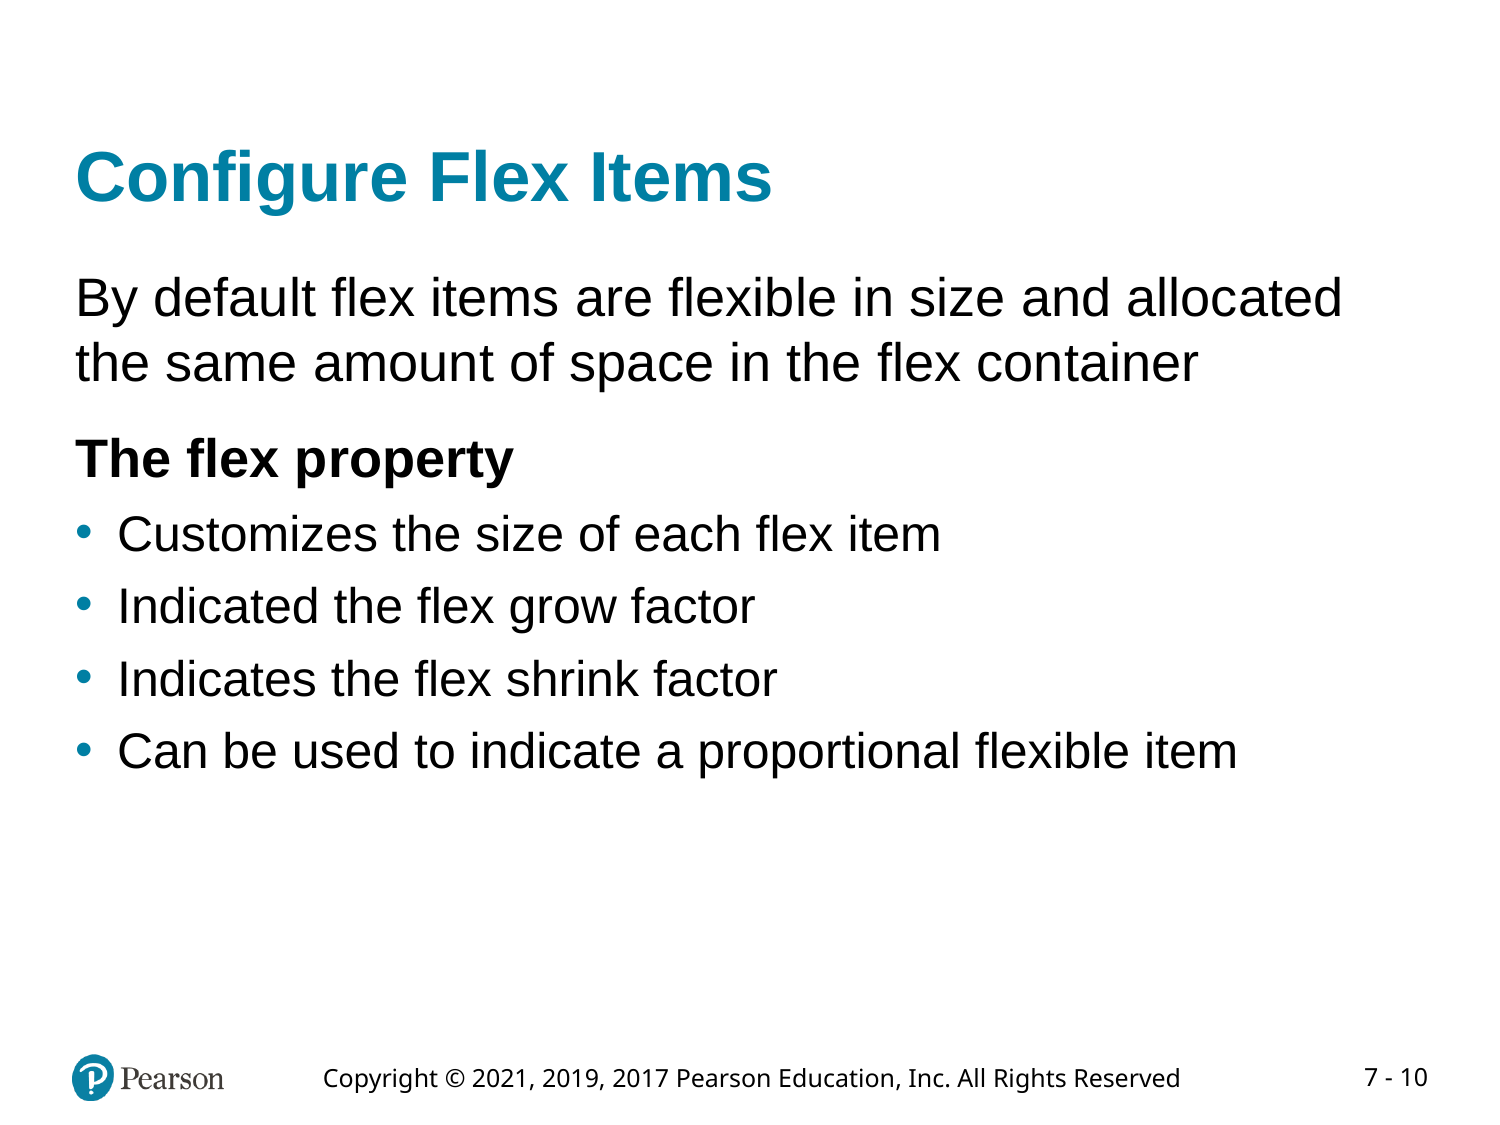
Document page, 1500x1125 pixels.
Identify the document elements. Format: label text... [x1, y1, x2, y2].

picture [72, 1054, 89, 1072]
picture [81, 1064, 107, 1089]
picture [99, 1054, 224, 1101]
title Configure Flex Items [75, 35, 1425, 216]
list By default flex items are flexible in size and allocated the same amount of space in the flex container The flex property Customizes the size of each flex item Indicated the flex grow factor Indicates the flex shrink factor Can be used to indicate a proportional flexible item [75, 262, 1425, 1038]
picture [72, 1087, 83, 1101]
